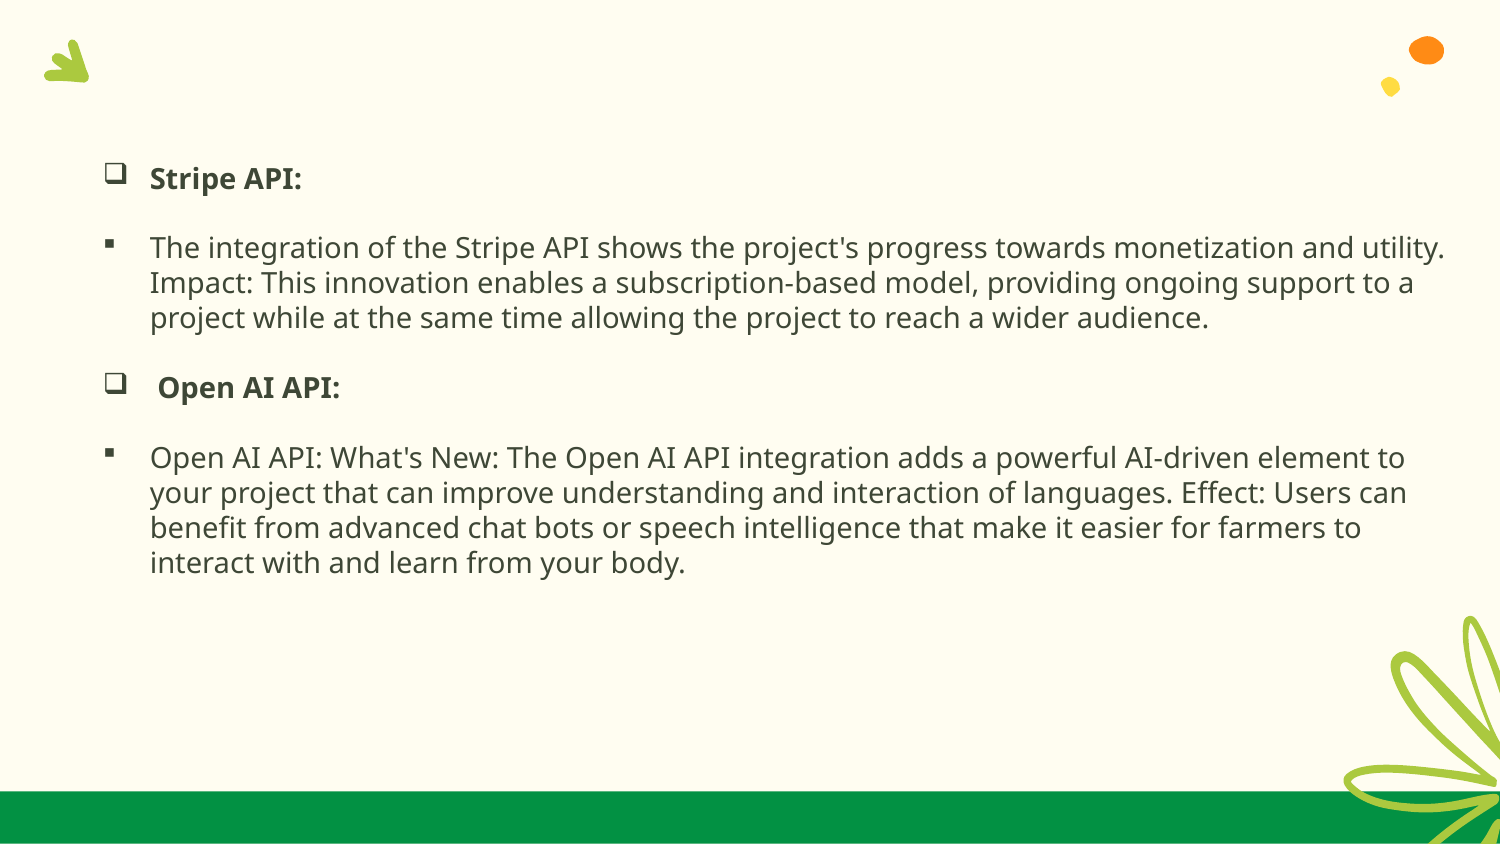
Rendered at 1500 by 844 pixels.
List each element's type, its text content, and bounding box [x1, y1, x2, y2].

subtitle Stripe API: The integration of the Stripe API shows the project's progress towards monetization and utility. Impact: This innovation enables a subscription-based model, providing ongoing support to a project while at the same time allowing the project to reach a wider audience. Open AI API: Open AI API: What's New: The Open AI API integration adds a powerful AI-driven element to your project that can improve understanding and interaction of languages. Effect: Users can benefit from advanced chat bots or speech intelligence that make it easier for farmers to interact with and learn from your body. [87, 144, 1474, 532]
text_box [44, 39, 89, 83]
